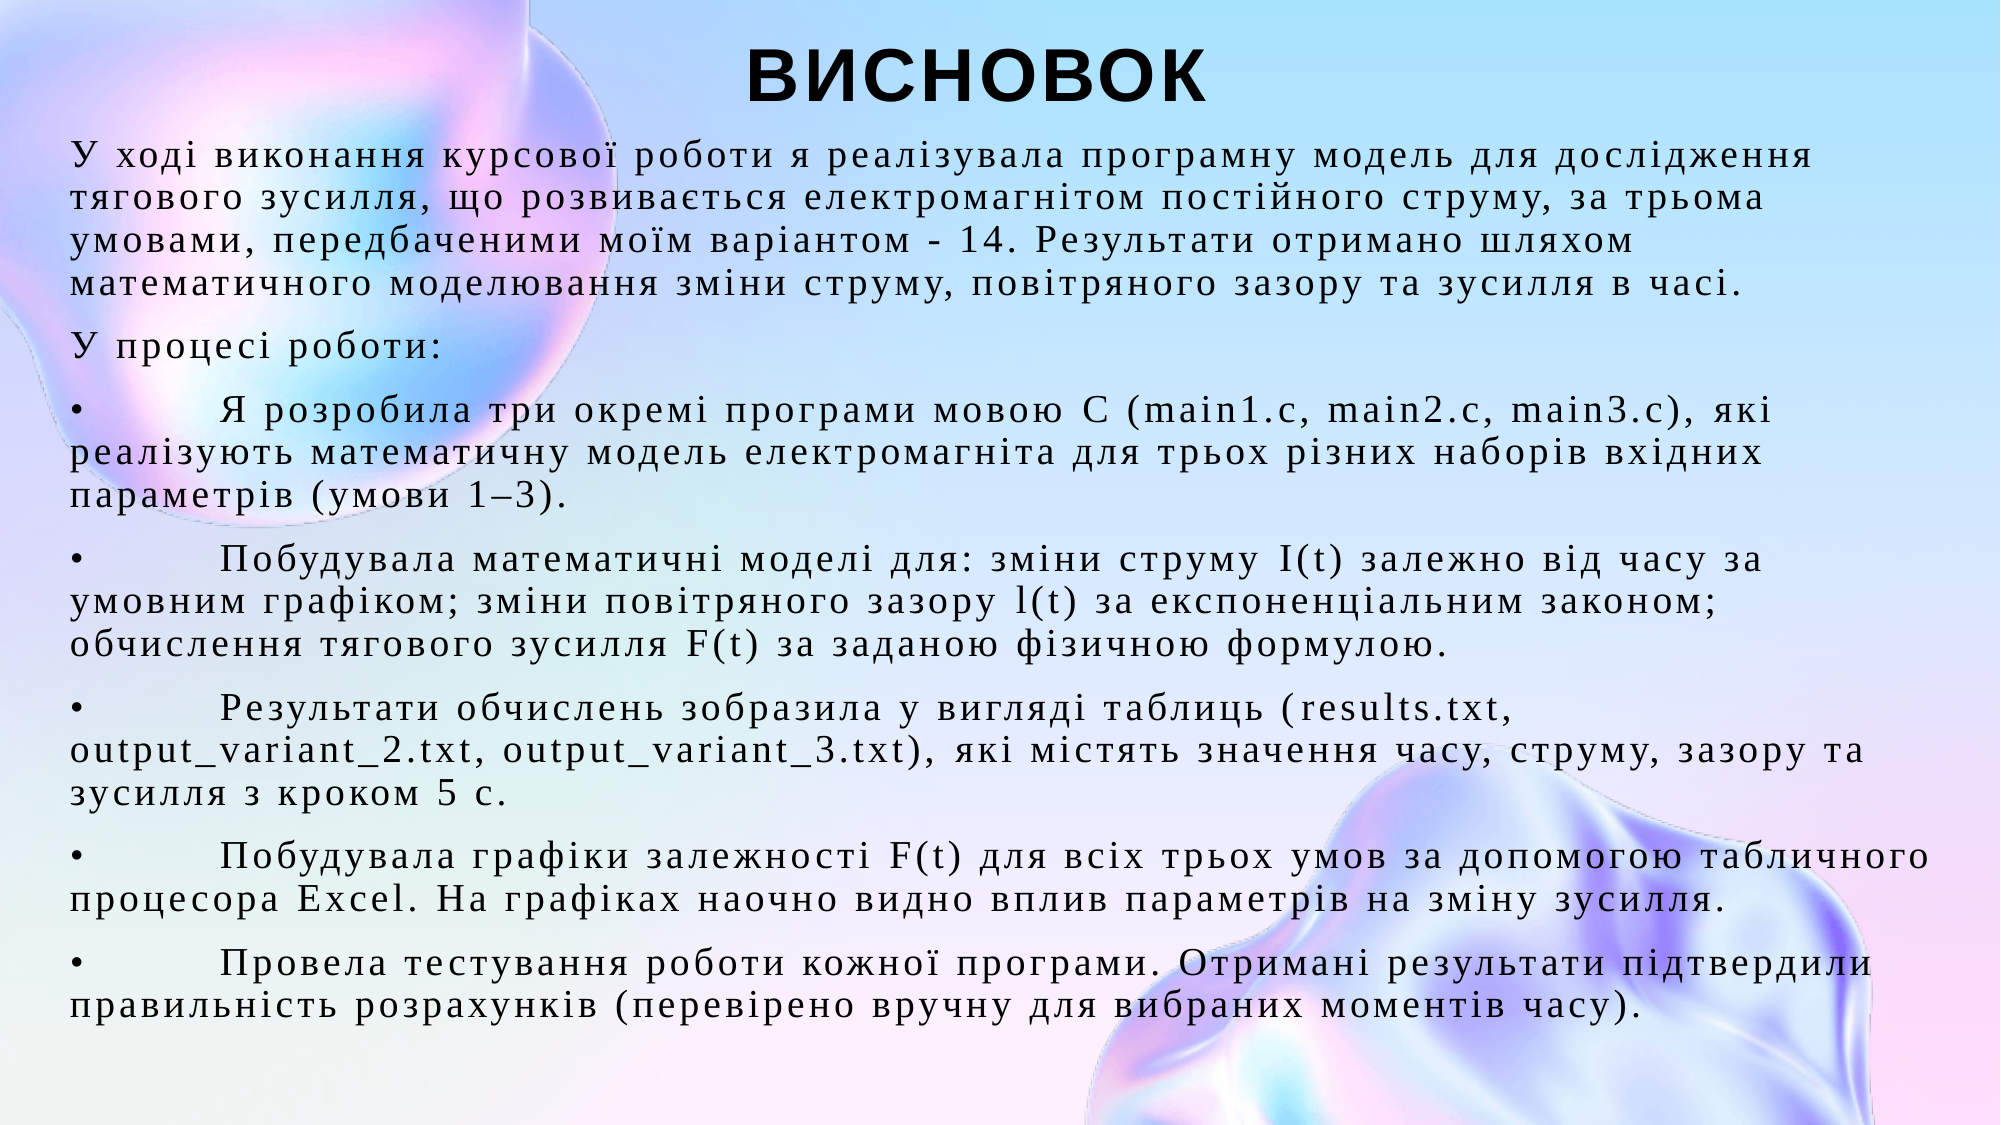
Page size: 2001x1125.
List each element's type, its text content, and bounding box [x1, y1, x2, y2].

list У ході виконання курсової роботи я реалізувала програмну модель для дослідження тягового зусилля, що розвивається електромагнітом постійного струму, за трьома умовами, передбаченими моїм варіантом - 14. Результати отримано шляхом математичного моделювання зміни струму, повітряного зазору та зусилля в часі. У процесі роботи: • Я розробила три окремі програми мовою C (main1.c, main2.c, main3.c), які реалізують математичну модель електромагніта для трьох різних наборів вхідних параметрів (умови 1–3). • Побудувала математичні моделі для: зміни струму I(t) залежно від часу за умовним графіком; зміни повітряного зазору l(t) за експоненціальним законом; обчислення тягового зусилля F(t) за заданою фізичною формулою. • Результати обчислень зобразила у вигляді таблиць (results.txt, output_variant_2.txt, output_variant_3.txt), які містять значення часу, струму, зазору та зусилля з кроком 5 с. • Побудувала графіки залежності F(t) для всіх трьох умов за допомогою табличного процесора Excel. На графіках наочно видно вплив параметрів на зміну зусилля. • Провела тестування роботи кожної програми. Отримані результати підтвердили правильність розрахунків (перевірено вручну для вибраних моментів часу). [55, 125, 1957, 1094]
title ВИСНОВОК [458, 19, 1494, 125]
picture [0, 0, 2000, 1125]
